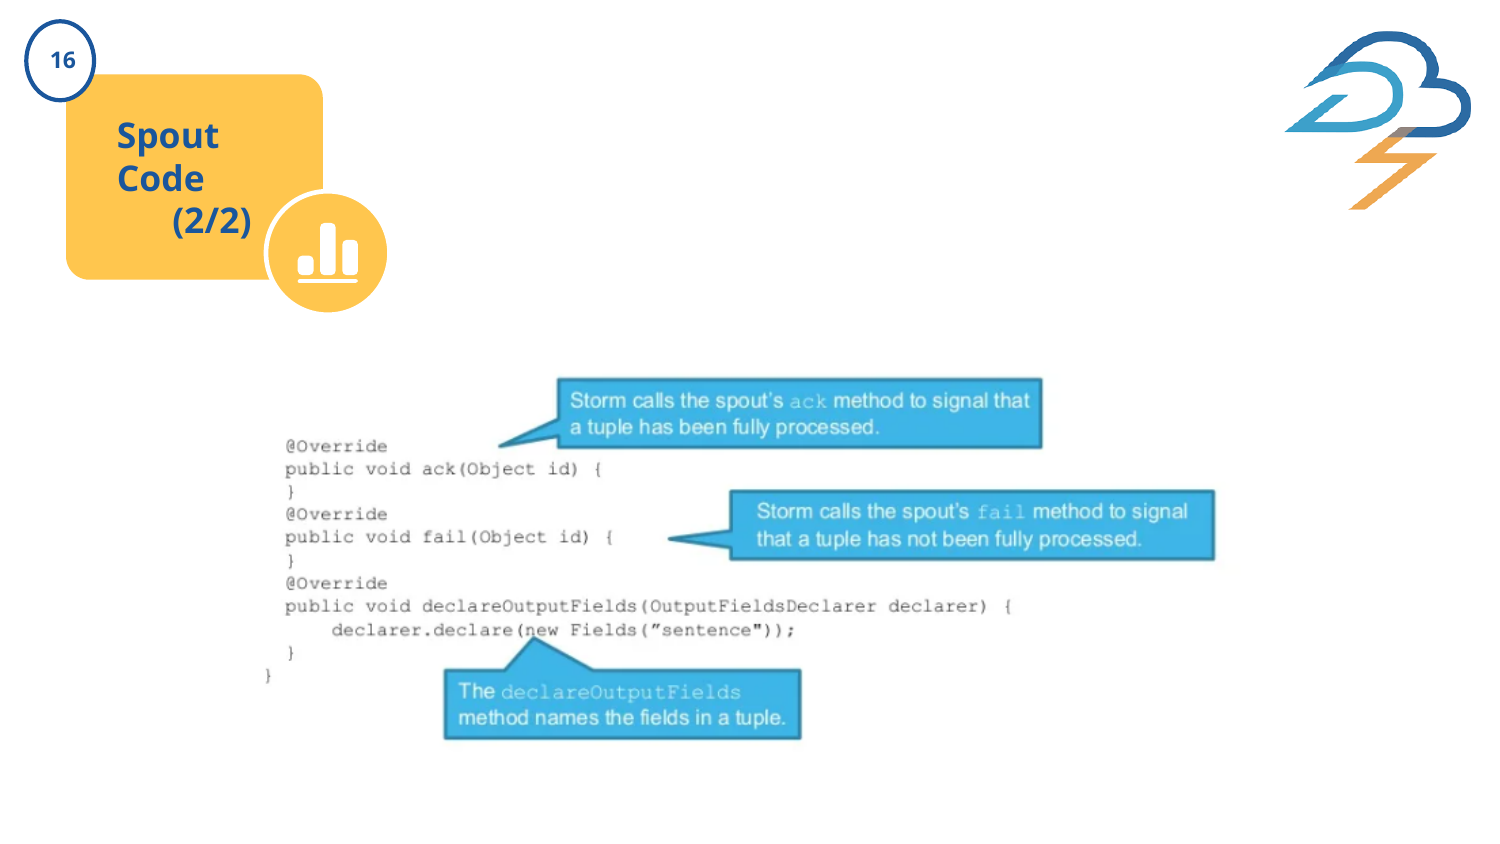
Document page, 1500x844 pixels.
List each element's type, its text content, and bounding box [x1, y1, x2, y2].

picture [186, 325, 1391, 805]
text_box [66, 74, 323, 280]
text_box [86, 116, 286, 300]
picture [1284, 26, 1471, 214]
text_box [26, 35, 34, 86]
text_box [297, 222, 359, 284]
text_box [38, 21, 83, 31]
text_box Spout Code (2/2) [101, 115, 302, 239]
text_box 16 [34, 31, 111, 87]
text_box [265, 191, 390, 315]
text_box [34, 87, 86, 101]
